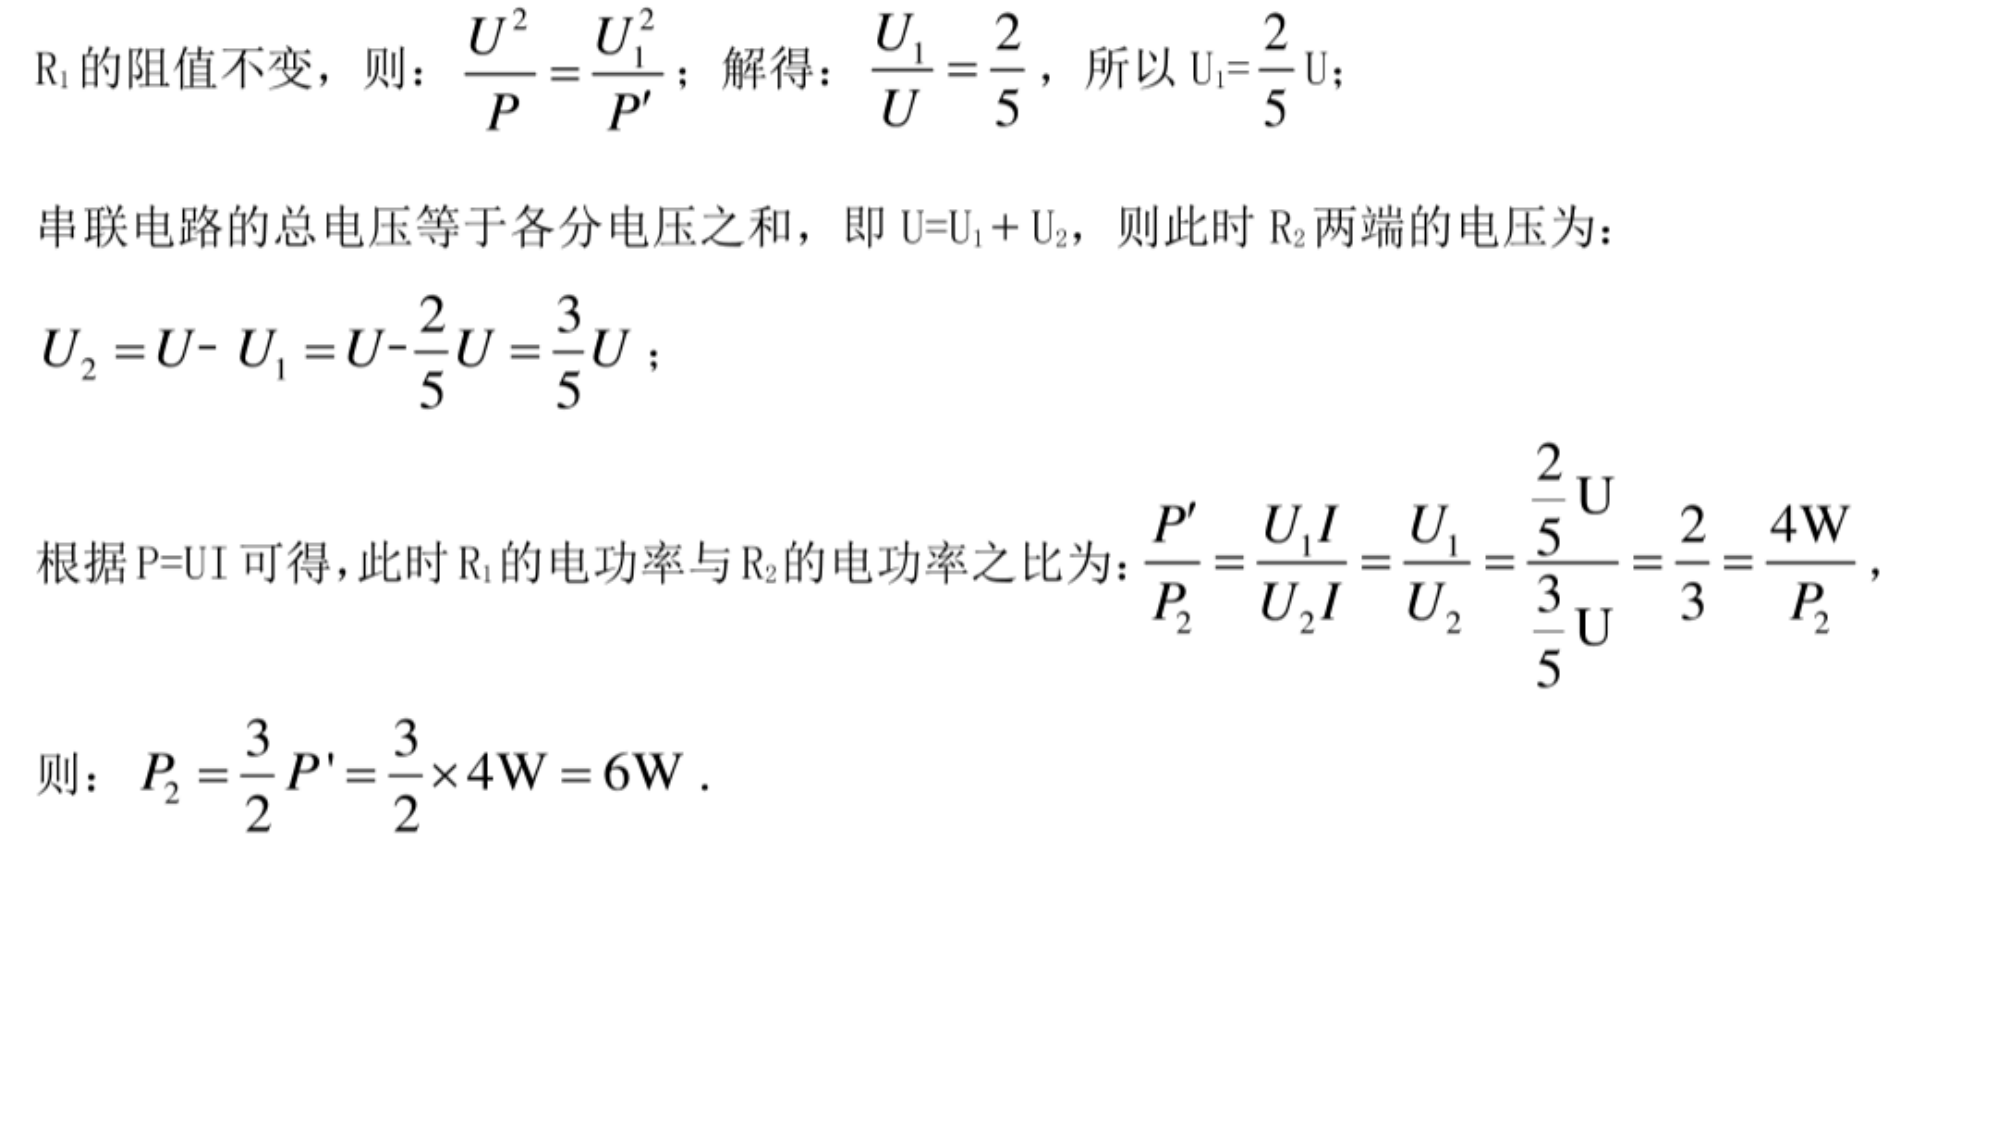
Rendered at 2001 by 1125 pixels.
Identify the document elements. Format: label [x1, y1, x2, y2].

picture [0, 0, 1900, 841]
